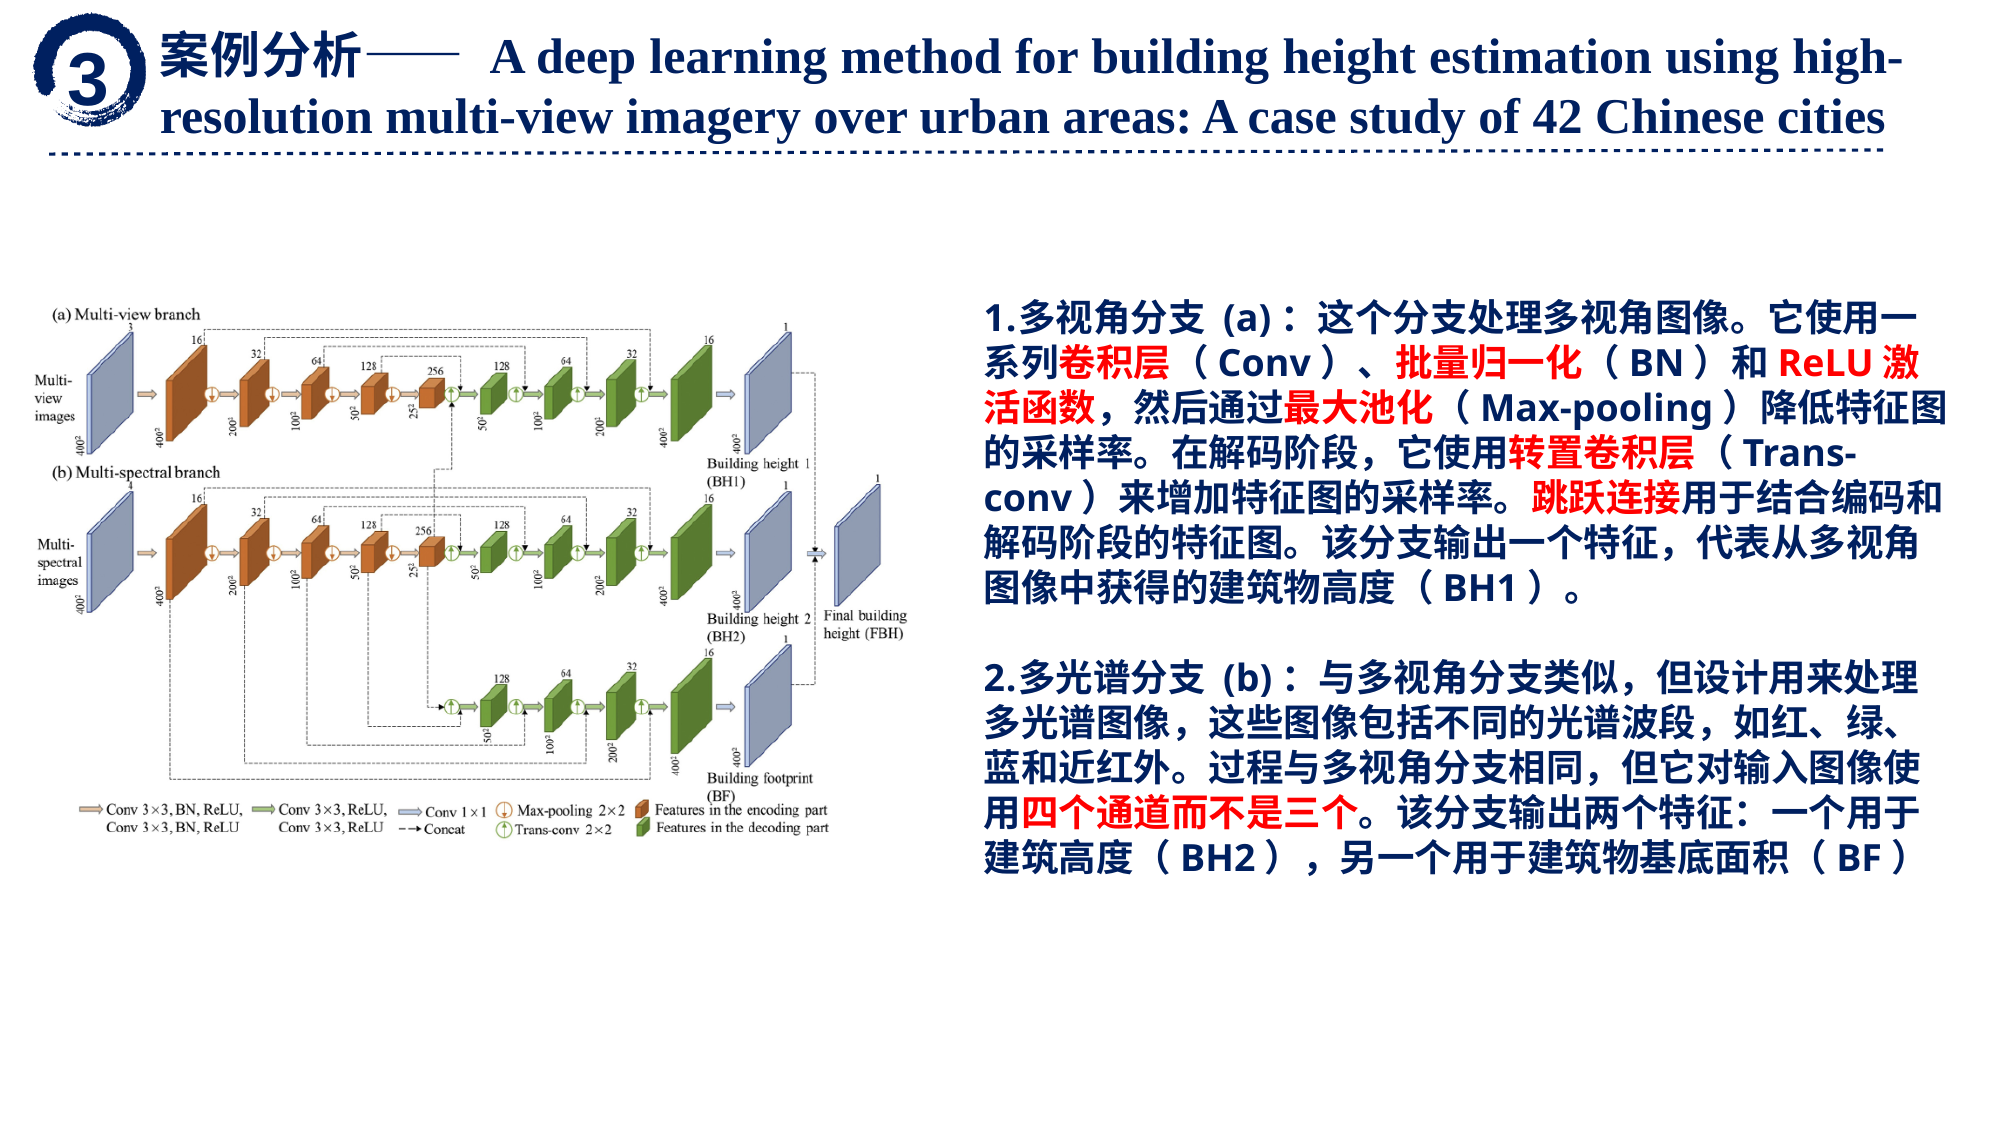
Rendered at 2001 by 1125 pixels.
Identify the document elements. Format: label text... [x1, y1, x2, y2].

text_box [32, 12, 146, 129]
picture [0, 286, 923, 846]
text_box 多视角分支 (a)：这个分支处理多视角图像。它使用一系列卷积层（Conv）、批量归一化（BN）和ReLU激活函数，然后通过最大池化（Max-pooling）降低特征图的采样率。在解码阶段，它使用转置卷积层（Trans-conv）来增加特征图的采样率。跳跃连接用于结合编码和解码阶段的特征图。该分支输出一个特征，代表从多视角图像中获得的建筑物高度（BH1）。 多光谱分支 (b)：与多视角分支类似，但设计用来处理多光谱图像，这些图像包括不同的光谱波段，如红、绿、蓝和近红外。过程与多视角分支相同，但它对输入图像使用四个通道而不是三个。该分支输出两个特征：一个用于建筑高度（BH2），另一个用于建筑物基底面积（BF） [969, 286, 1969, 886]
text_box 案例分析—— A deep learning method for building height estimation using high-resolution multi-view imagery over urban areas: A case study of 42 Chinese cities [144, 15, 1920, 151]
